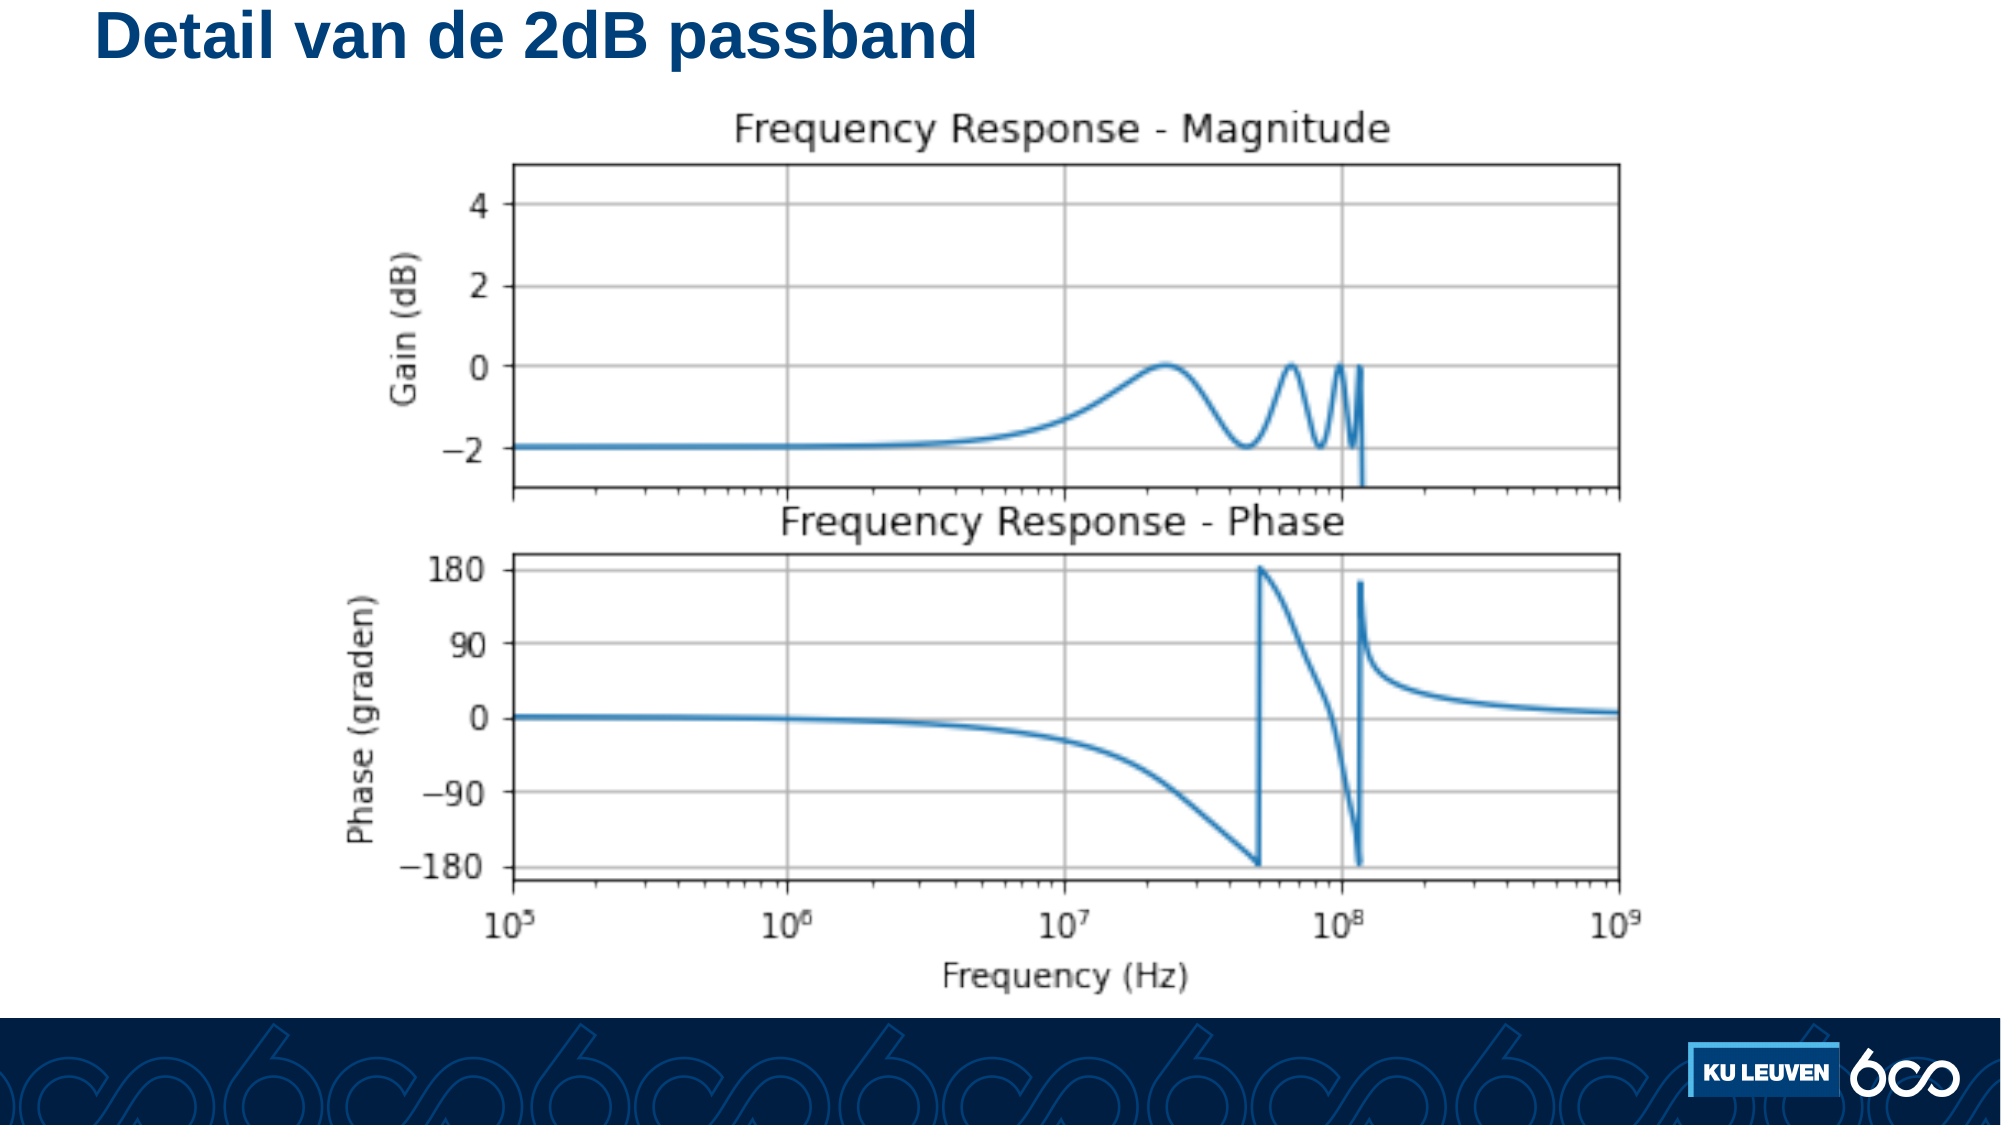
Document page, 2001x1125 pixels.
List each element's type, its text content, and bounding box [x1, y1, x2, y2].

title Detail van de 2dB passband [94, 0, 1906, 108]
picture [0, 88, 2001, 1125]
